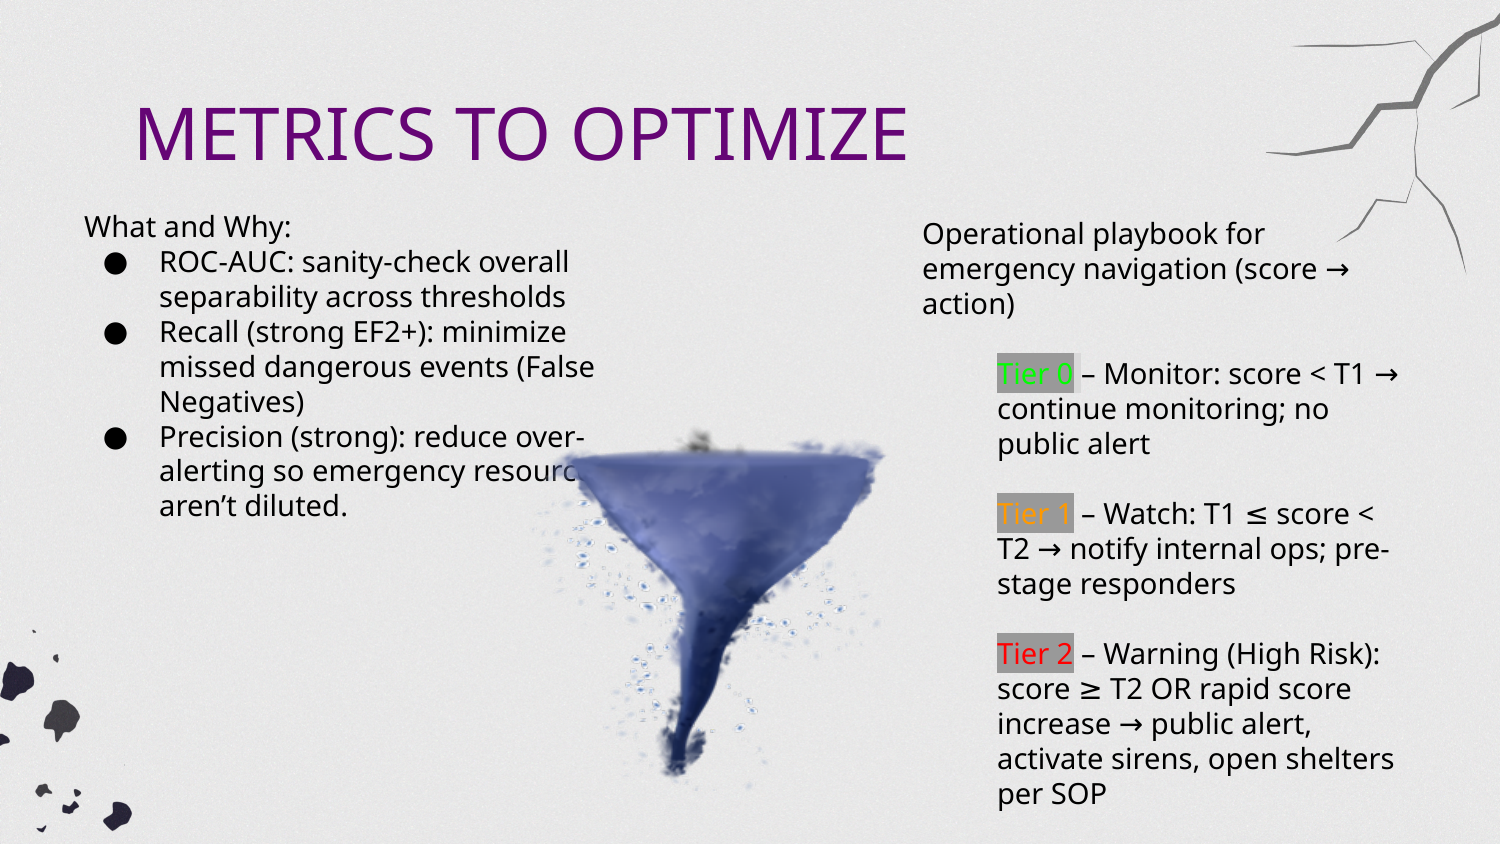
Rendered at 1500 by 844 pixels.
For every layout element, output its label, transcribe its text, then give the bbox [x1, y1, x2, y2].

picture [509, 421, 908, 791]
title METRICS TO OPTIMIZE [118, 72, 1382, 167]
picture [0, 606, 147, 844]
text_box Operational playbook for emergency navigation (score → action) Tier 0 – Monitor: score < T1 → continue monitoring; no public alert Tier 1 – Watch: T1 ≤ score < T2 → notify internal ops; pre-stage responders Tier 2 – Warning (High Risk): score ≥ T2 OR rapid score increase → public alert, activate sirens, open shelters per SOP [907, 200, 1420, 825]
text_box What and Why: ROC-AUC: sanity-check overall separability across thresholds Recall (strong EF2+): minimize missed dangerous events (False Negatives) Precision (strong): reduce over-alerting so emergency resources aren’t diluted. [69, 200, 662, 531]
